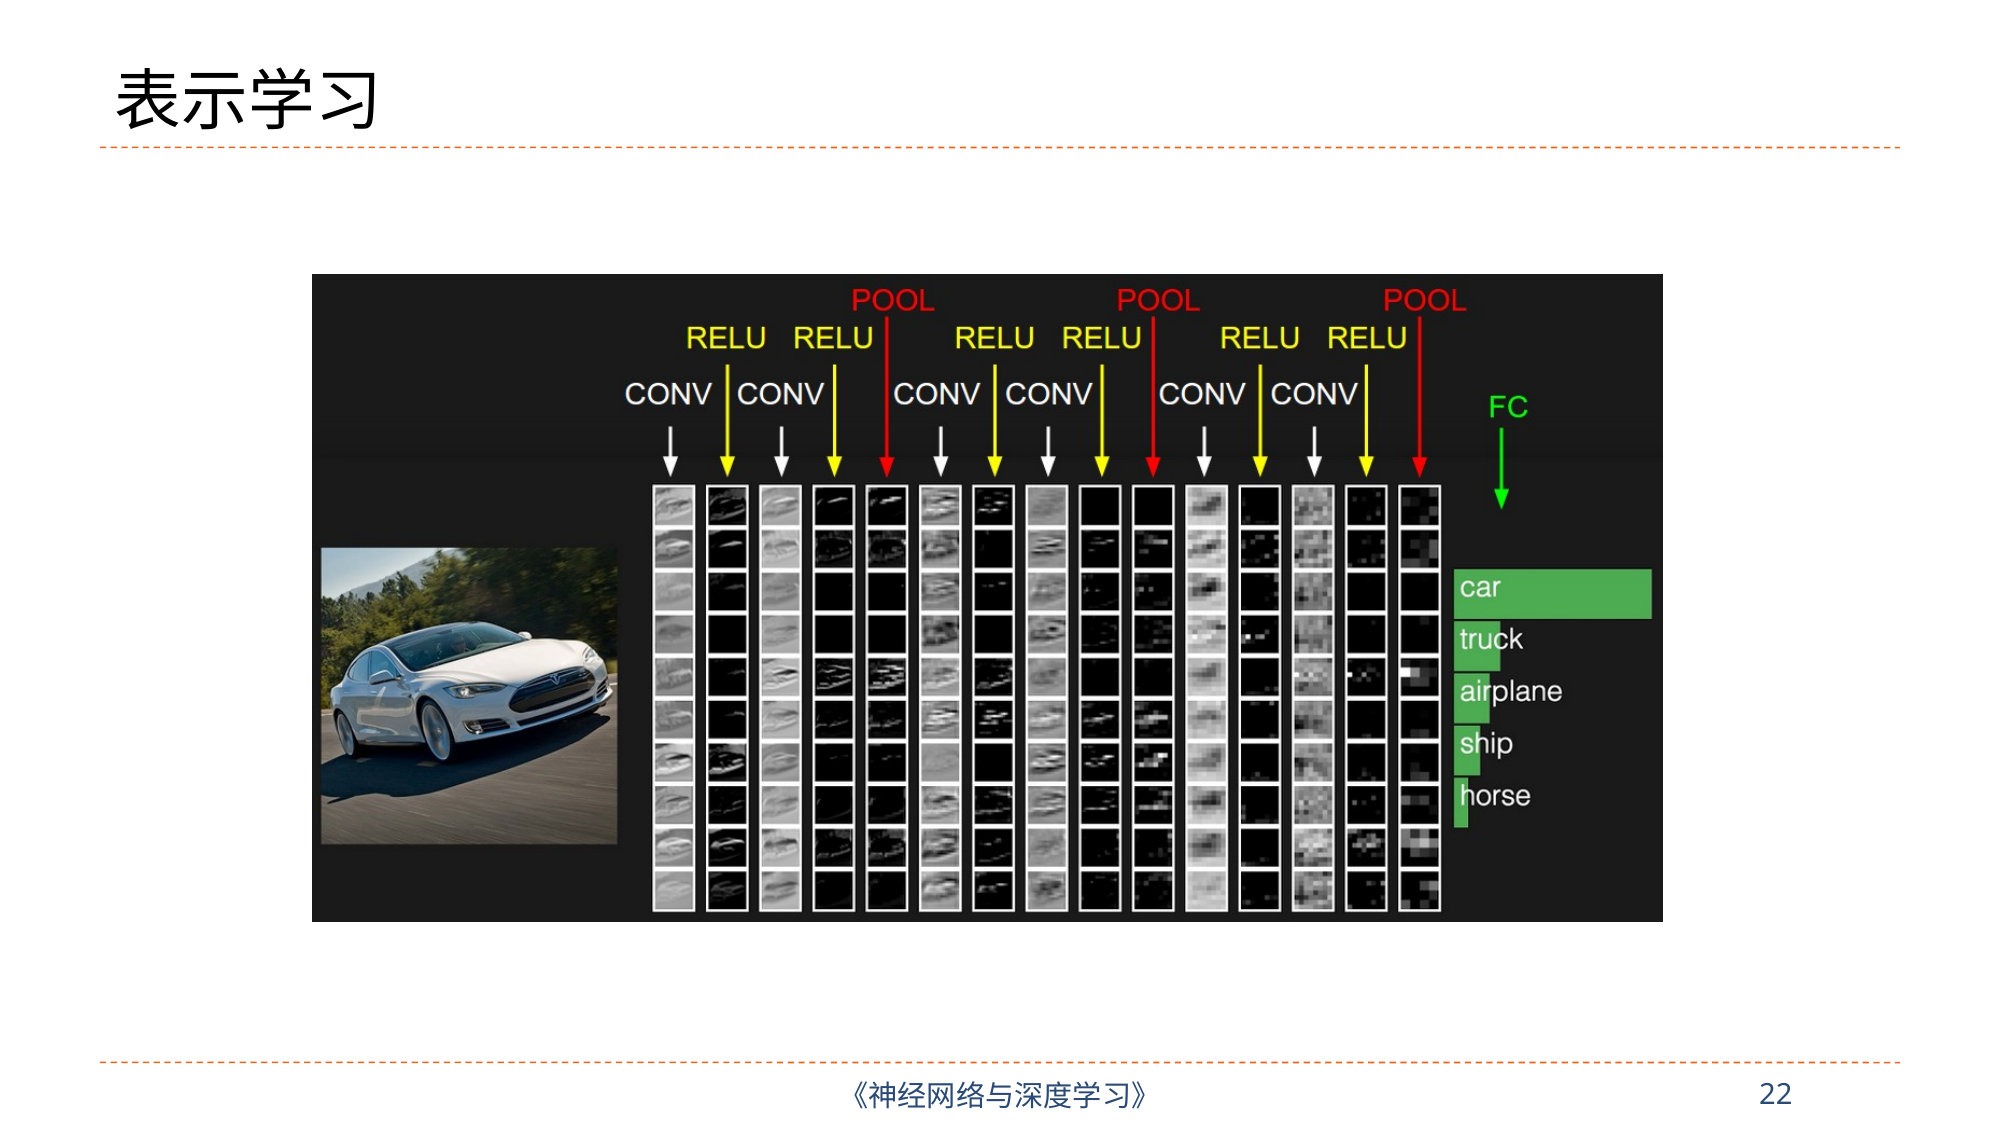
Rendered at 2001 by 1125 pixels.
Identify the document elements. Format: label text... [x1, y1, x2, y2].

picture [312, 274, 1663, 922]
title 表示学习 [99, 24, 1900, 146]
